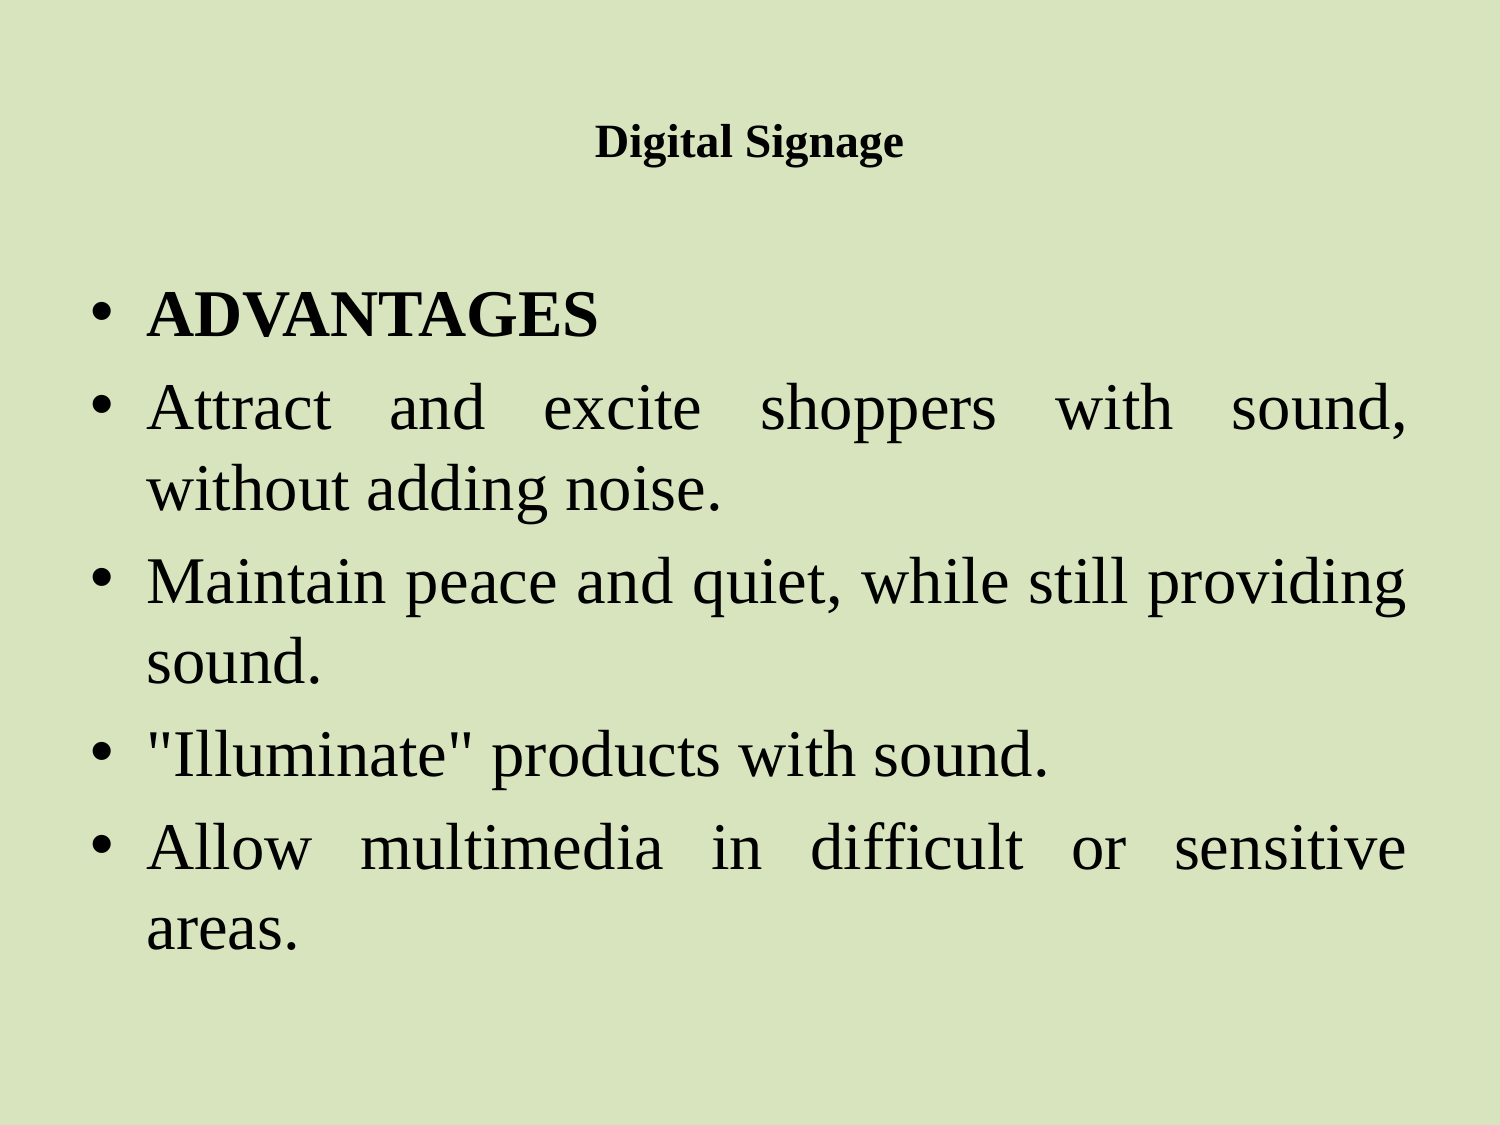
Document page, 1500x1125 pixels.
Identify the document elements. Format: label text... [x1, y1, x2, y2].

list ADVANTAGES Attract and excite shoppers with sound, without adding noise. Maintain peace and quiet, while still providing sound. "Illuminate" products with sound. Allow multimedia in difficult or sensitive areas. [75, 262, 1425, 1005]
title Digital Signage [75, 45, 1425, 233]
